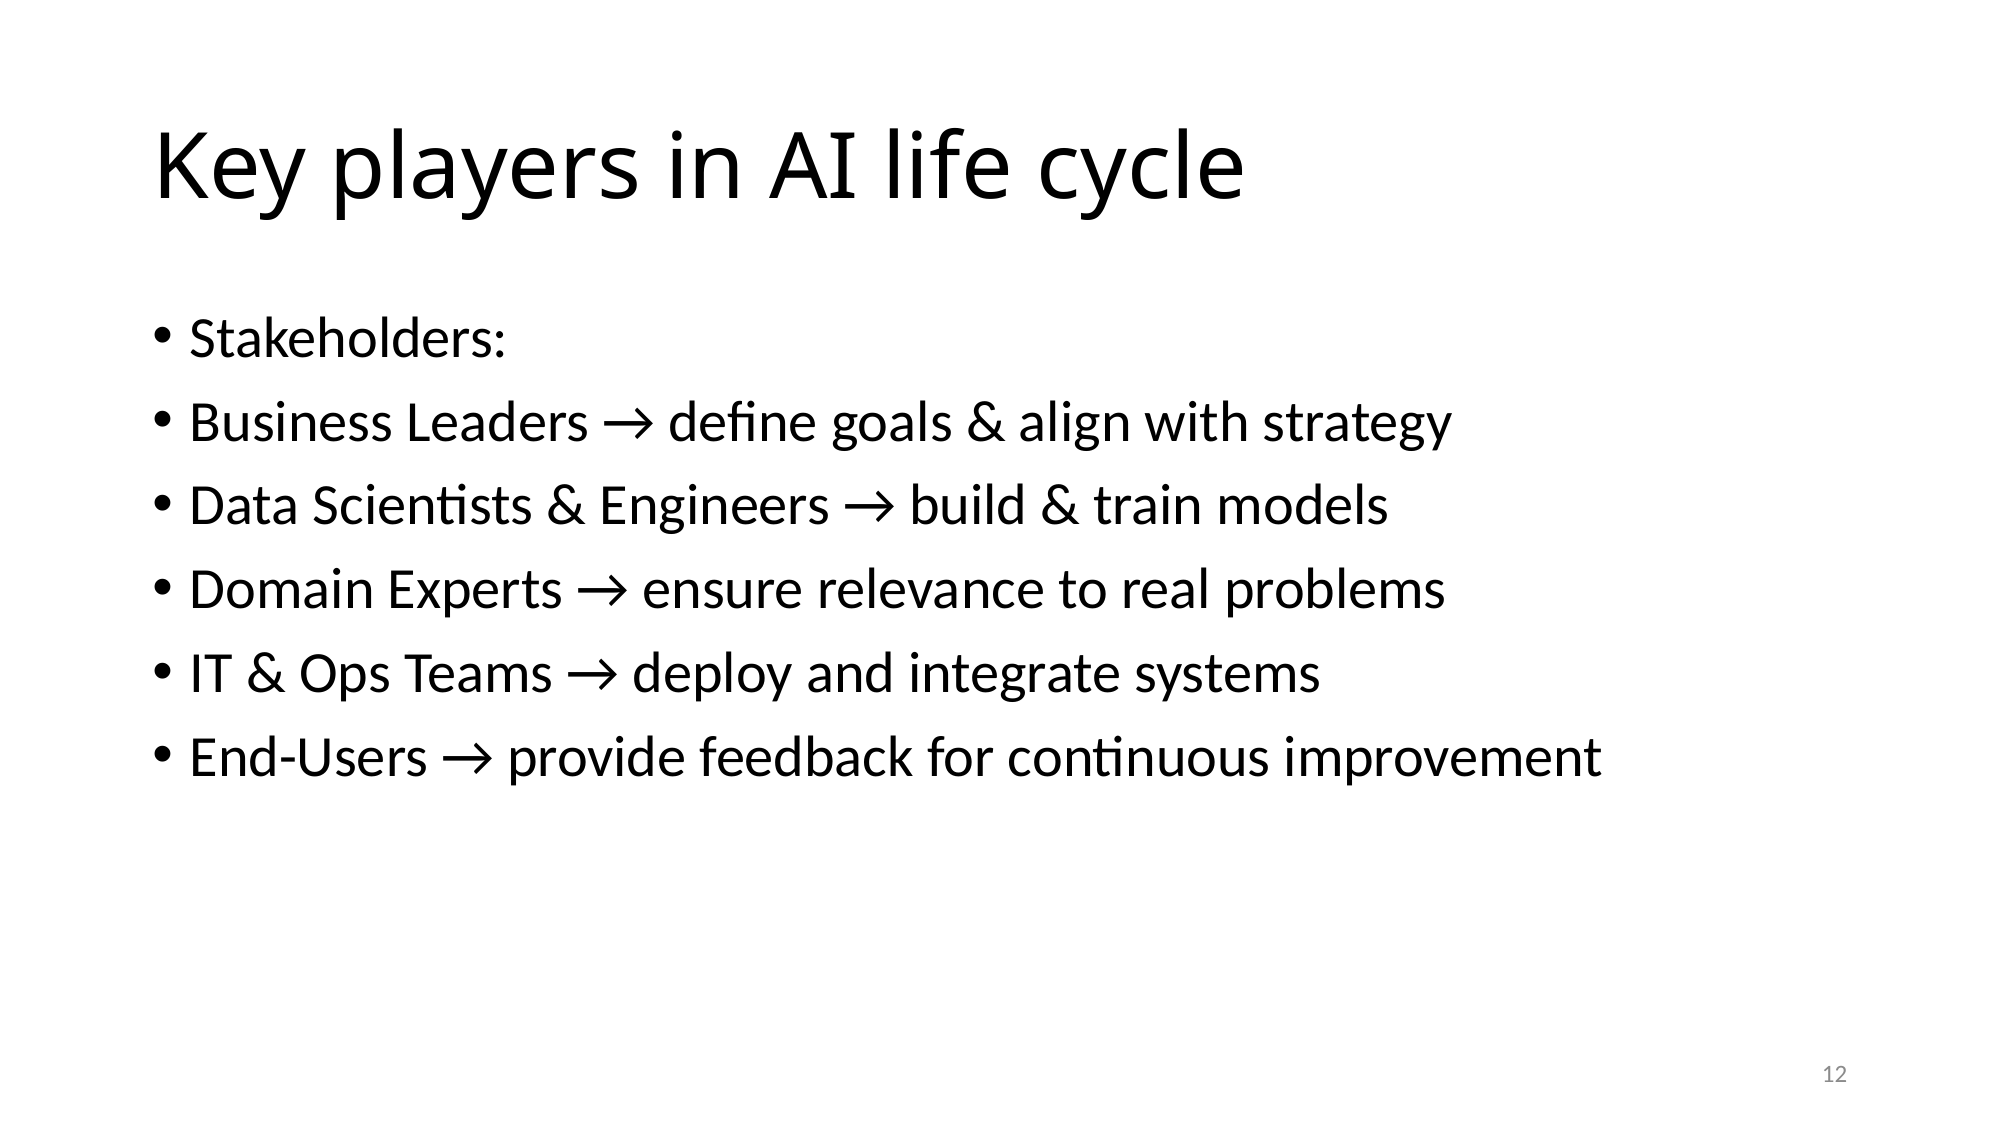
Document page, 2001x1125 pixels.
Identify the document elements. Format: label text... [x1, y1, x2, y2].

slide_number 12 [1412, 1042, 1863, 1103]
list Stakeholders: Business Leaders → define goals & align with strategy Data Scientists & Engineers → build & train models Domain Experts → ensure relevance to real problems IT & Ops Teams → deploy and integrate systems End-Users → provide feedback for continuous improvement [137, 299, 1863, 1014]
title Key players in AI life cycle [137, 59, 1863, 278]
